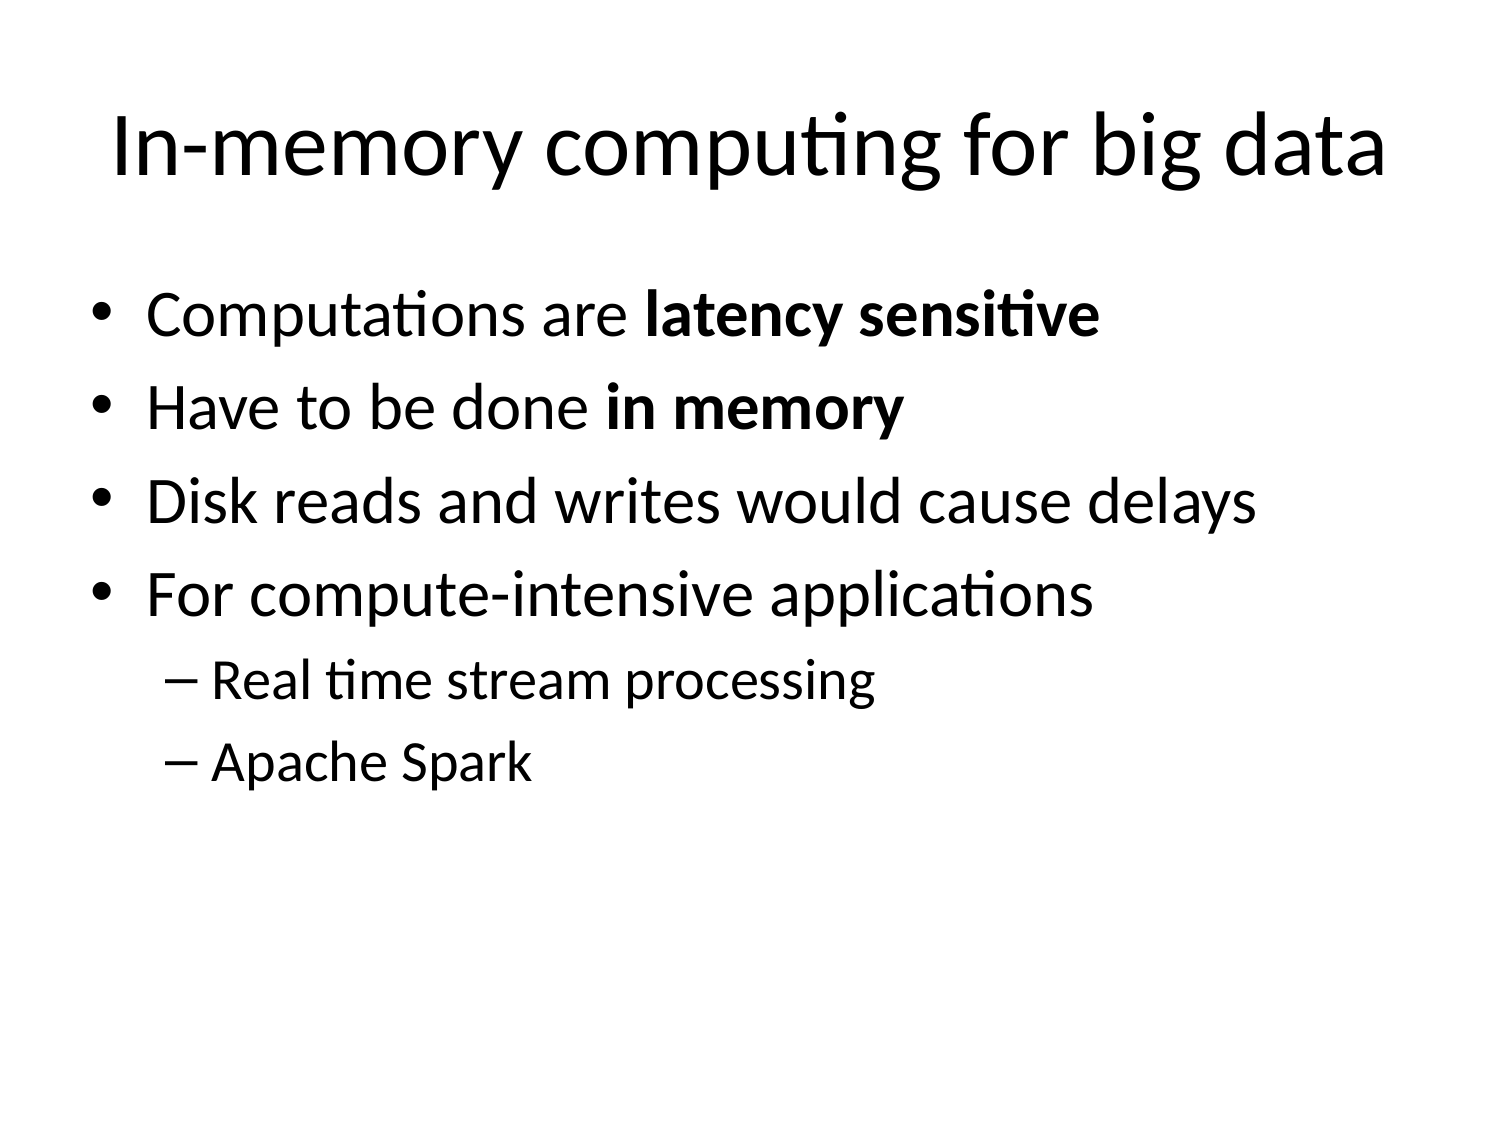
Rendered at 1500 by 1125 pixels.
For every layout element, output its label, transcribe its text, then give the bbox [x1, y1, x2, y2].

title In-memory computing for big data [75, 45, 1425, 233]
list Computations are latency sensitive Have to be done in memory Disk reads and writes would cause delays For compute-intensive applications Real time stream processing Apache Spark [75, 262, 1425, 1005]
